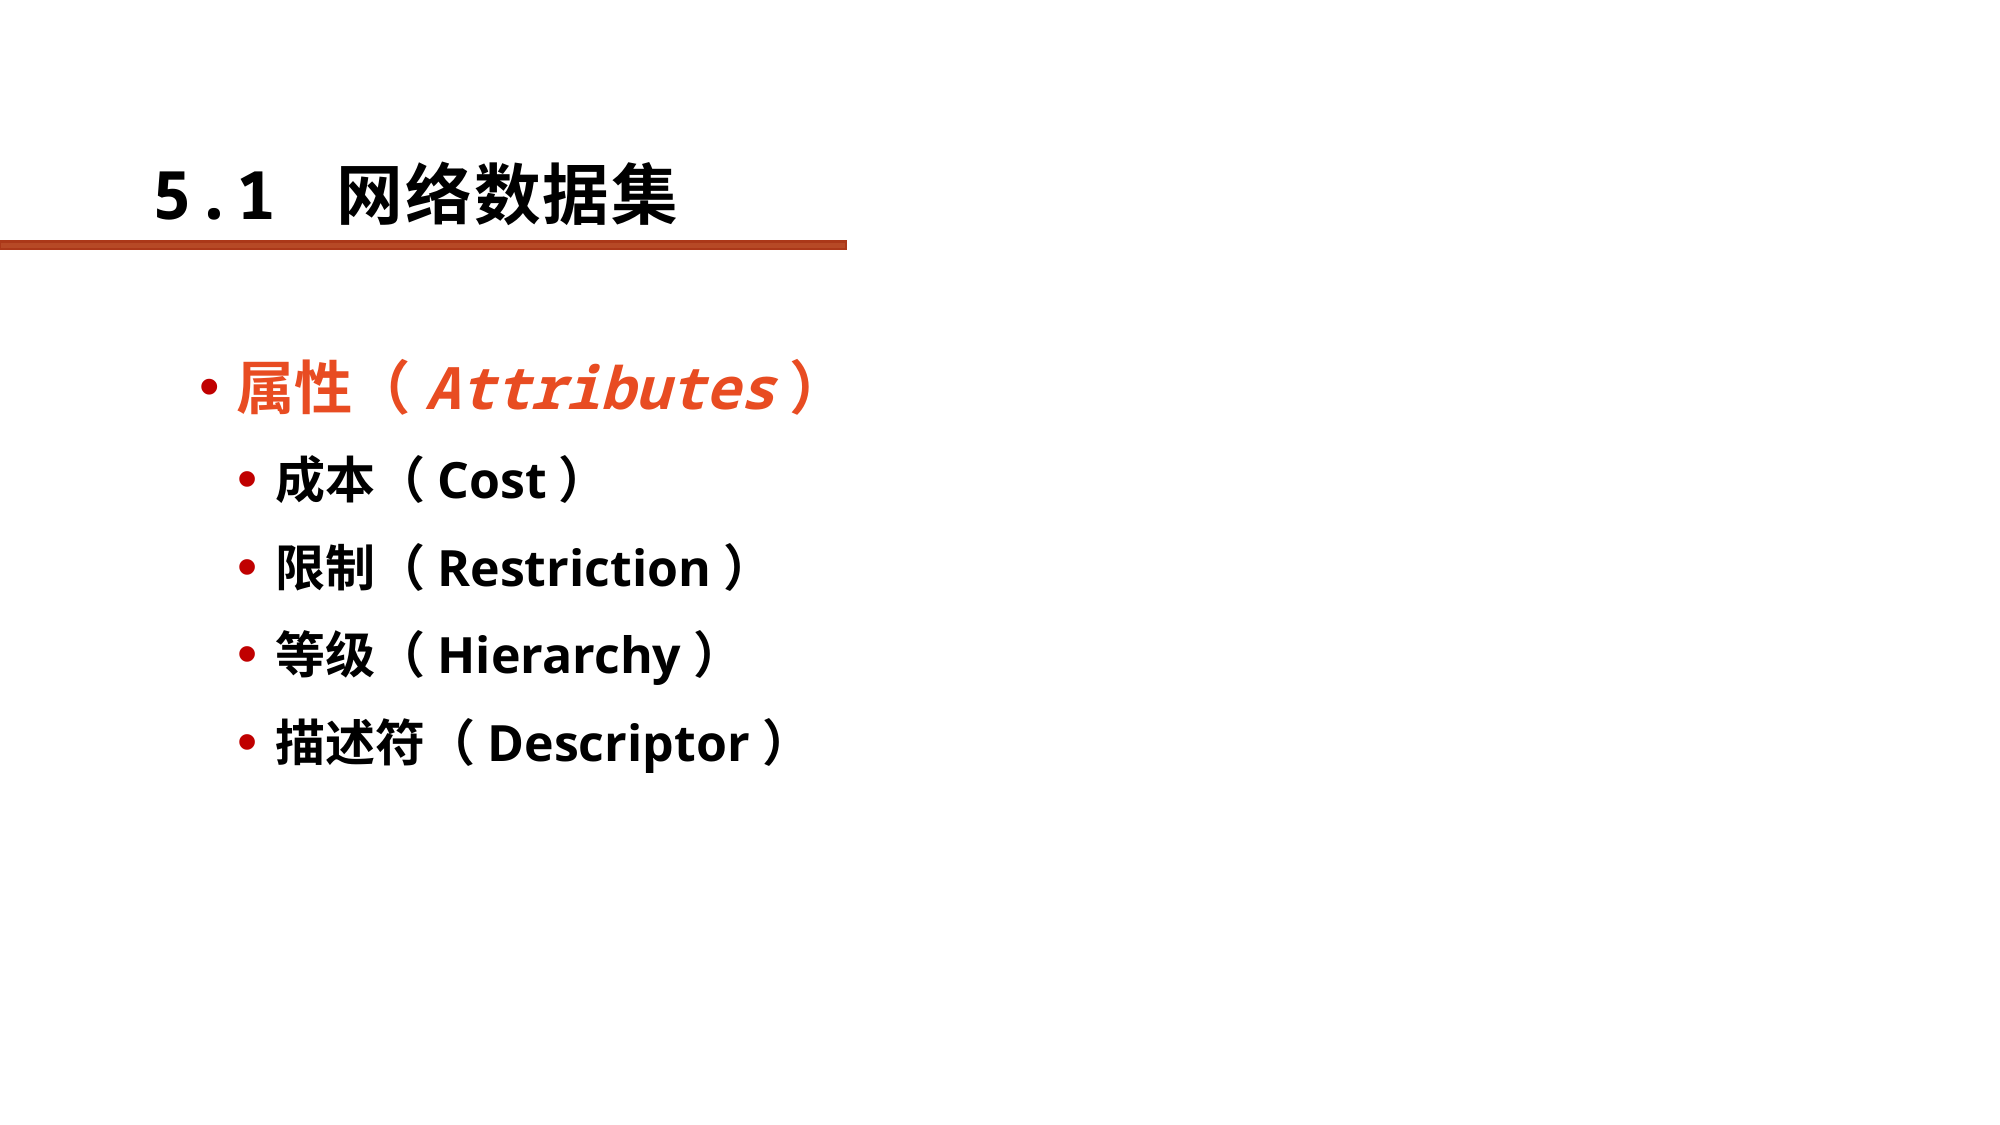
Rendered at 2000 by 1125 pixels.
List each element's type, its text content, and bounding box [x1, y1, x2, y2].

title 5.1 网络数据集 [137, 16, 1638, 242]
list 属性（Attributes） 成本（Cost） 限制（Restriction） 等级（Hierarchy） 描述符（Descriptor） [184, 326, 1684, 1002]
